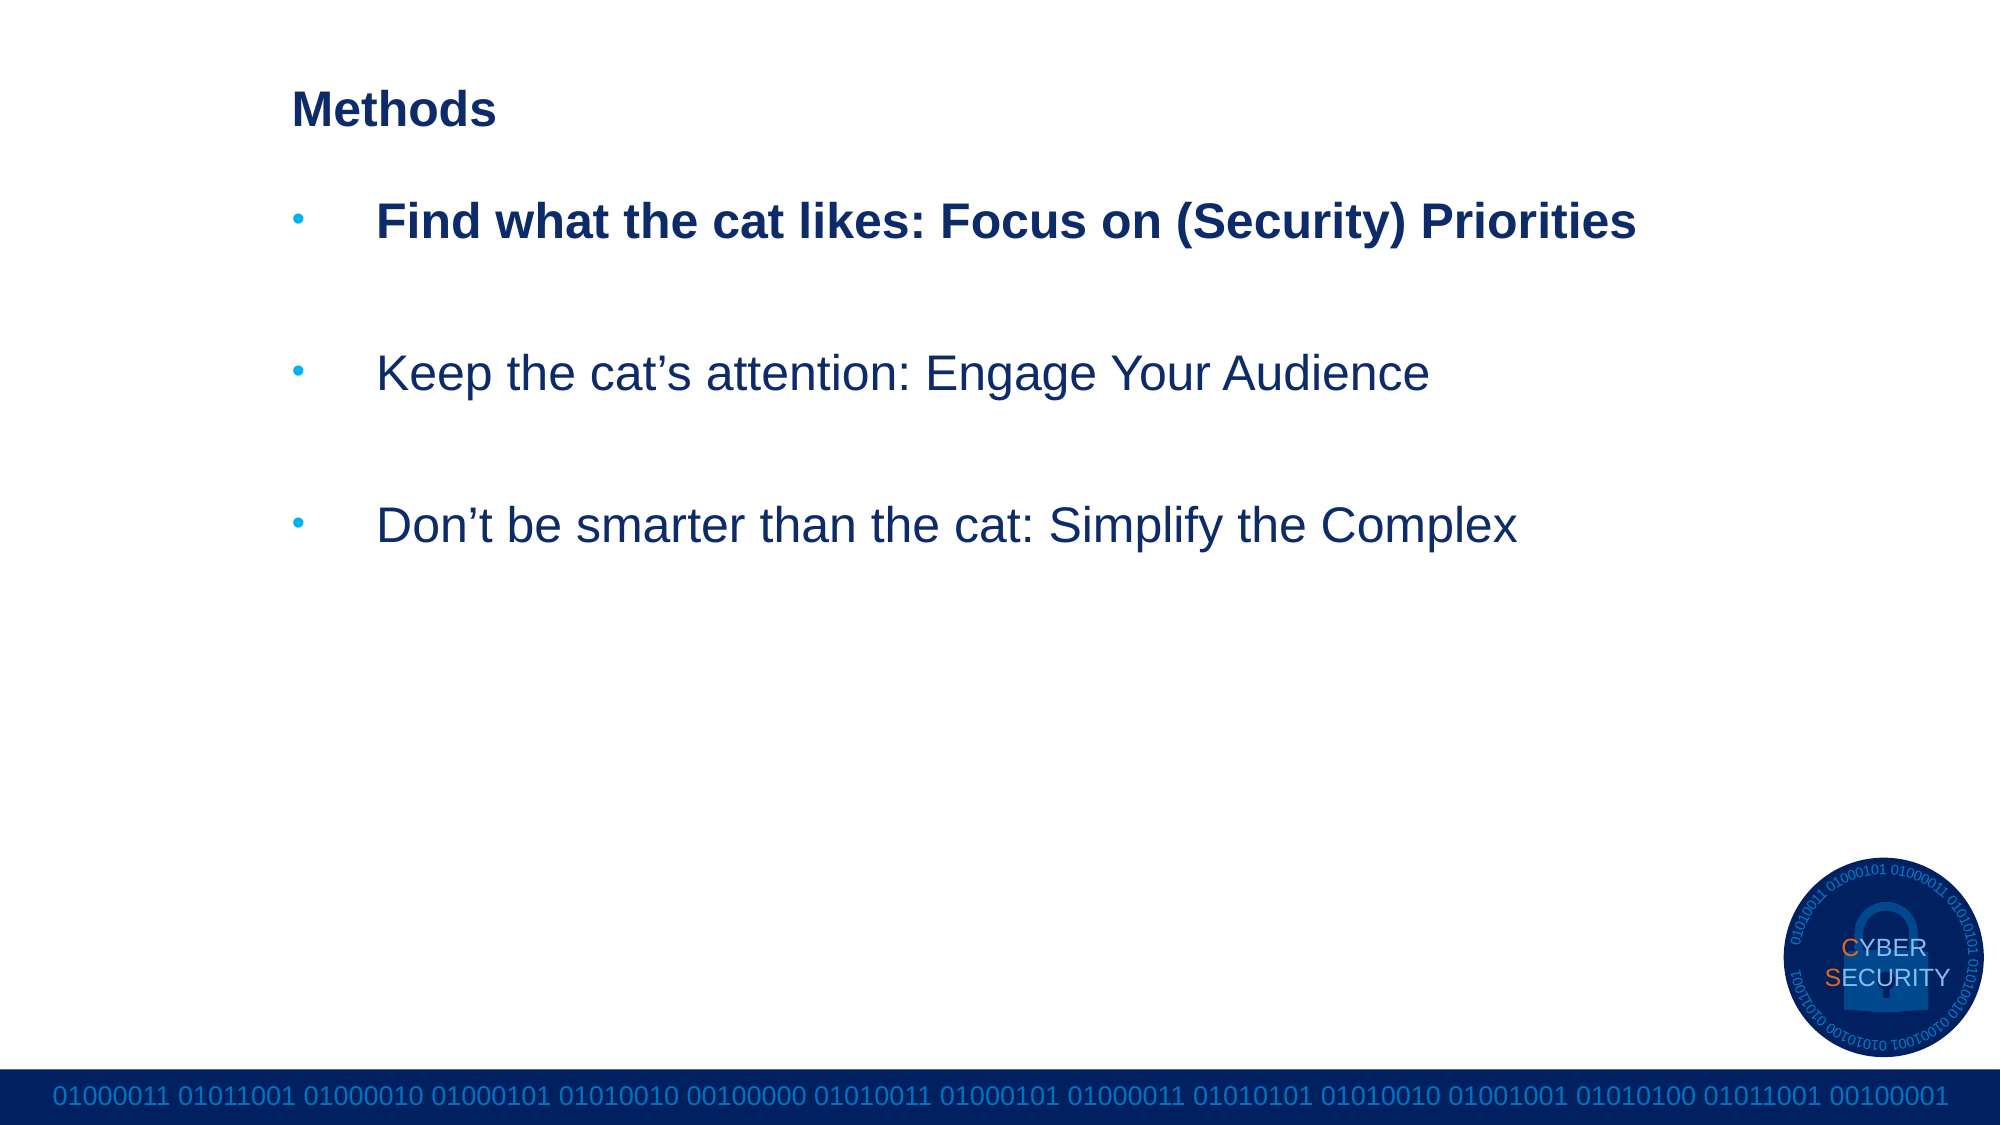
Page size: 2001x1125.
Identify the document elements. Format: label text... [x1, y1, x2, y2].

list Methods [276, 62, 1724, 151]
picture [1813, 884, 1959, 1030]
list Find what the cat likes: Focus on (Security) Priorities Keep the cat’s attention: Engage Your Audience Don’t be smarter than the cat: Simplify the Complex [276, 174, 1724, 1038]
